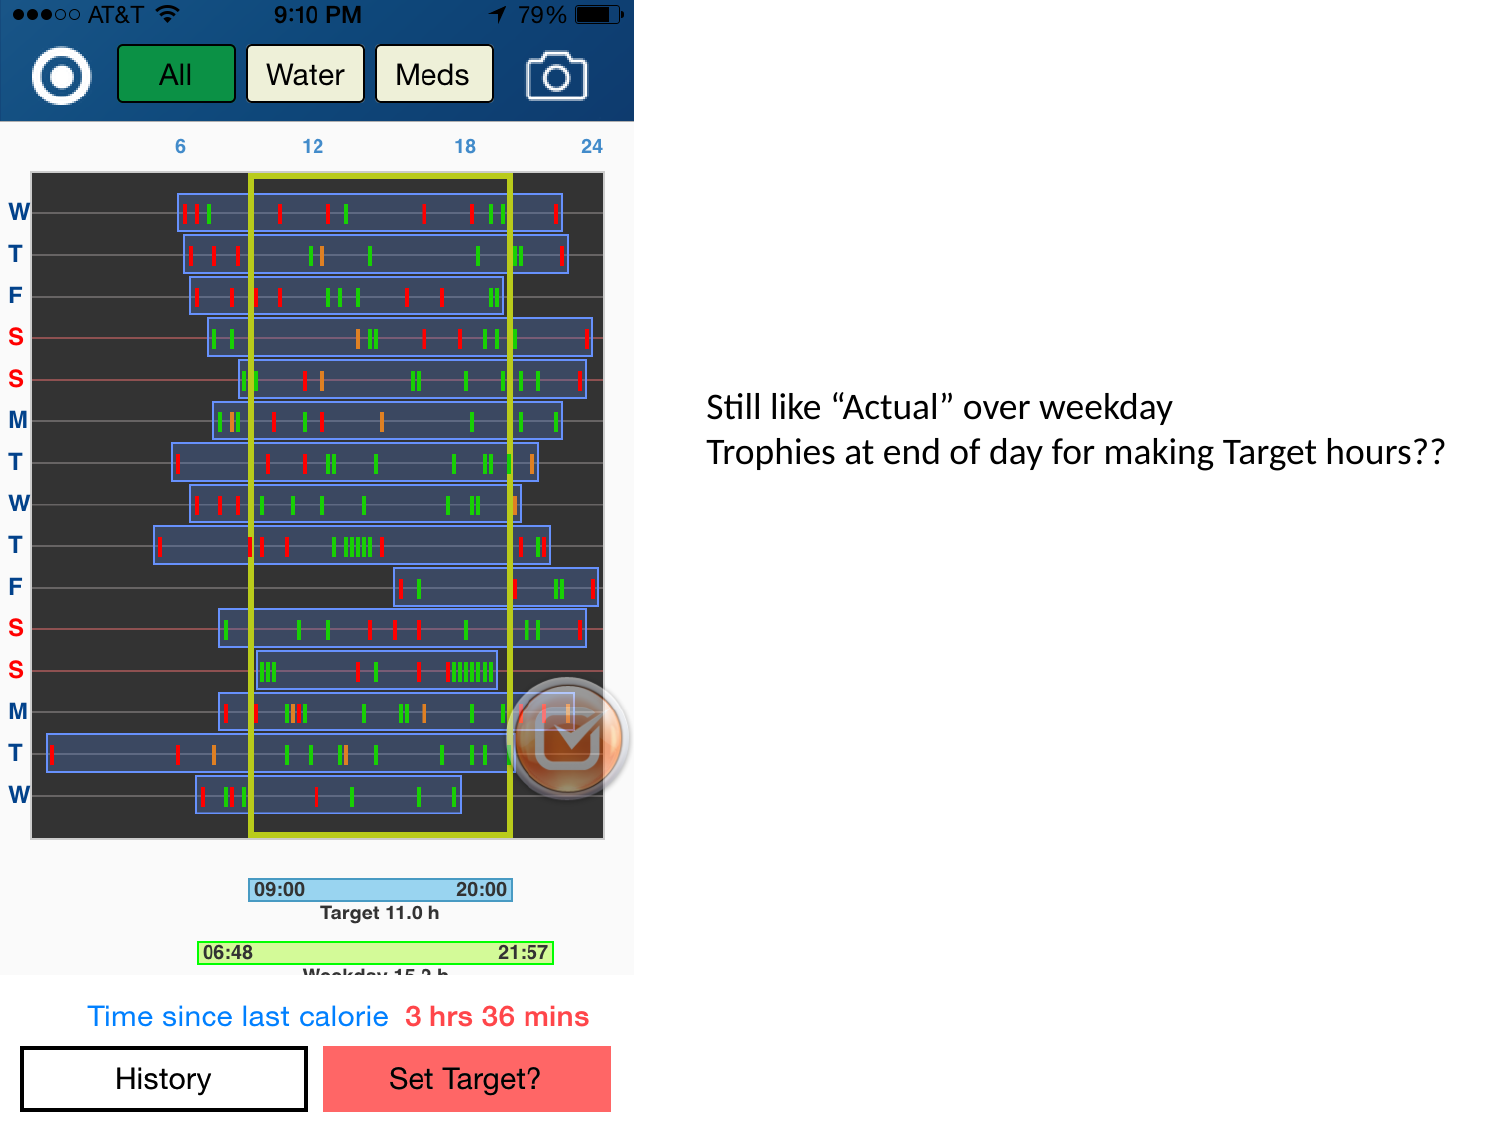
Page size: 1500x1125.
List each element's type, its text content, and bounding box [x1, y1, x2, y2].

text_box Still like “Actual” over weekday Trophies at end of day for making Target hours?? [691, 374, 1463, 480]
picture [0, 0, 634, 1120]
